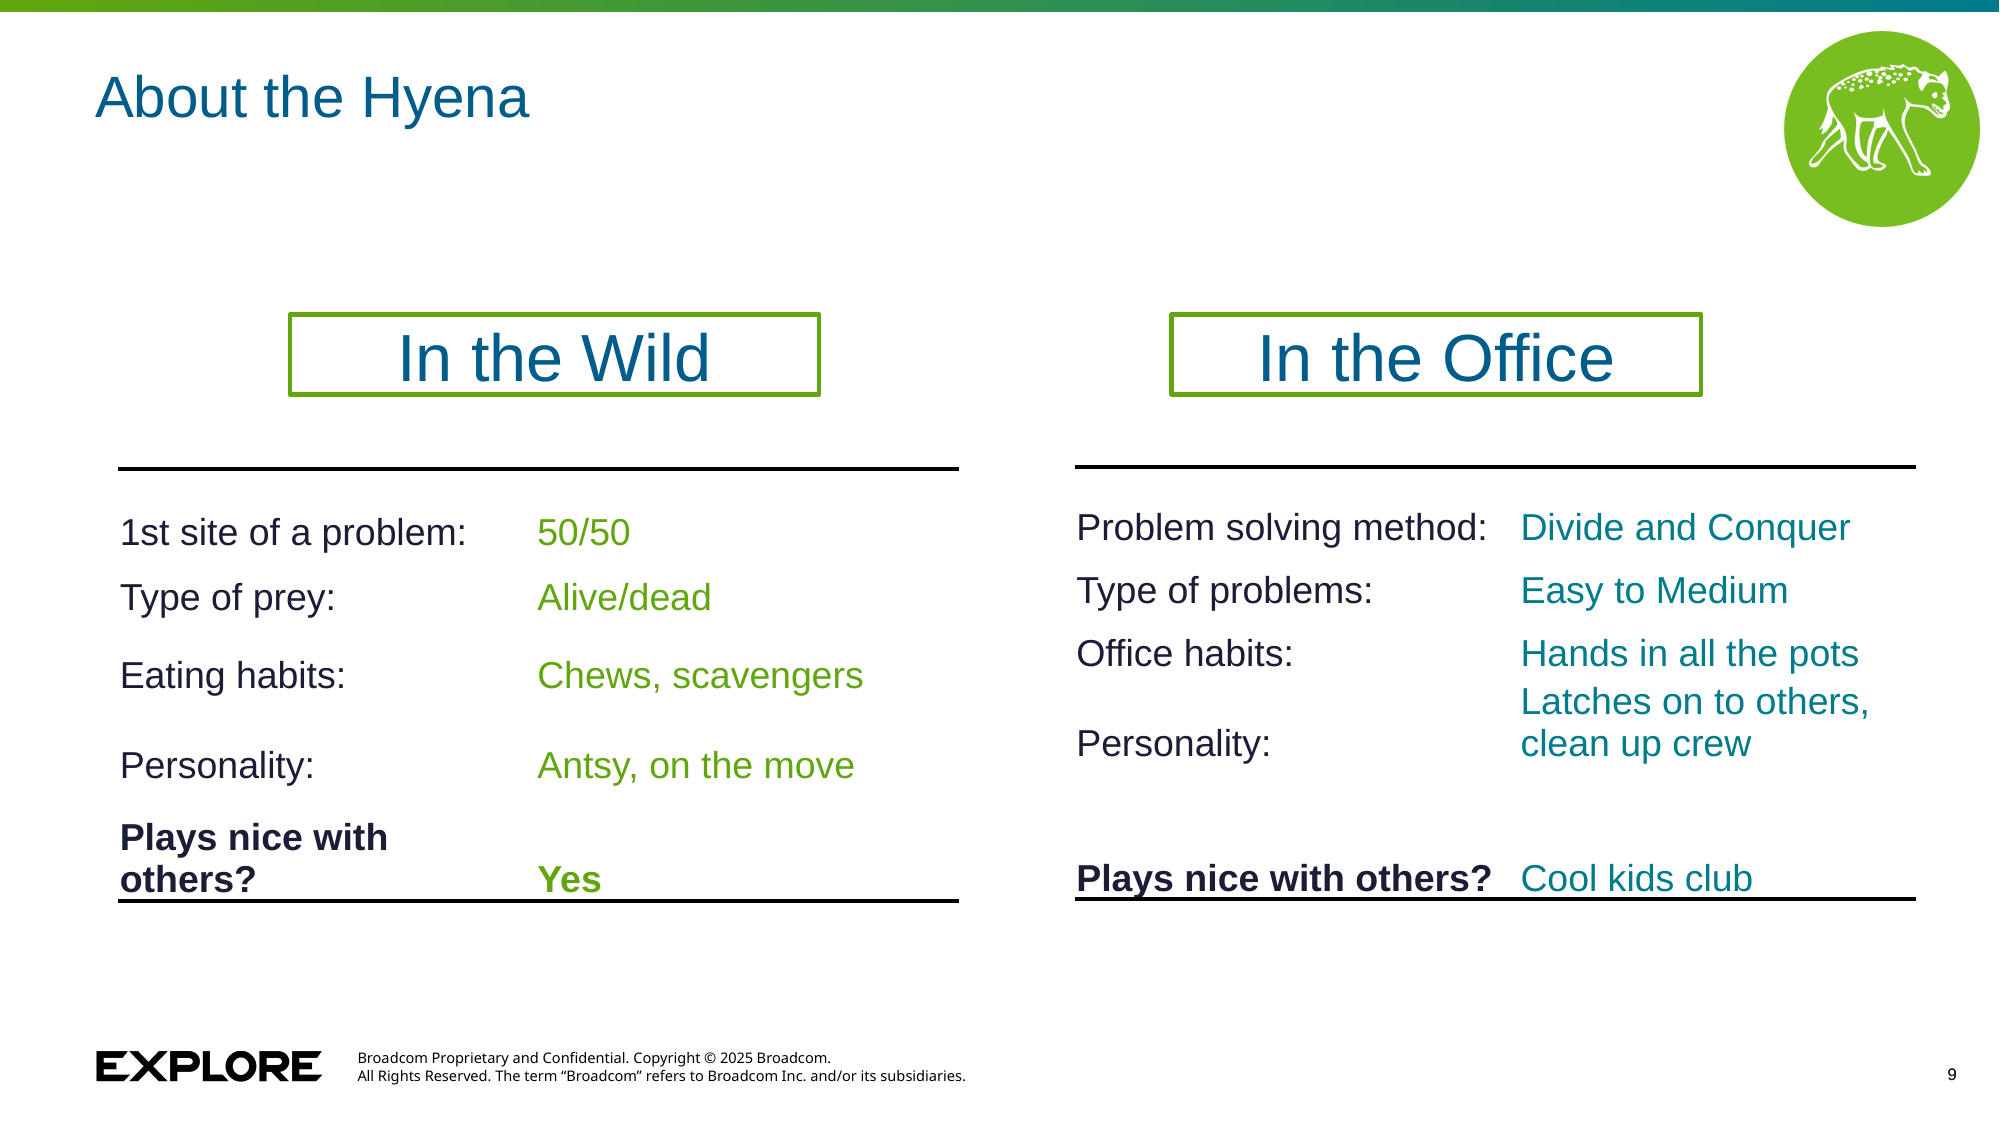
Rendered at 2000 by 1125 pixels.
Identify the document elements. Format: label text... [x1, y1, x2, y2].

table_cell Personality: [118, 696, 536, 787]
table_cell Antsy, on the move [536, 696, 959, 787]
table_cell Yes [536, 787, 959, 899]
table_cell Office habits: [1075, 611, 1519, 675]
table_cell Type of problems: [1075, 548, 1519, 611]
text_box In the Wild [289, 314, 820, 395]
table_cell Alive/dead [536, 553, 959, 619]
picture [1764, 17, 2000, 243]
table_cell Personality: [1075, 675, 1519, 764]
table_cell Plays nice with others? [118, 787, 536, 899]
table_cell Hands in all the pots [1519, 611, 1916, 675]
text_box In the Office [1171, 314, 1702, 395]
table_cell Easy to Medium [1519, 548, 1916, 611]
picture [96, 1051, 323, 1082]
table_cell Chews, scavengers [536, 619, 959, 696]
title About the Hyena [95, 67, 1759, 131]
table_cell Type of prey: [118, 553, 536, 619]
table_header Problem solving method: [1075, 469, 1519, 548]
table_cell Cool kids club [1519, 764, 1916, 897]
table_cell Latches on to others, clean up crew [1519, 675, 1916, 764]
table_header Divide and Conquer [1519, 469, 1916, 548]
table_cell Eating habits: [118, 619, 536, 696]
table_header 1st site of a problem: [118, 471, 536, 553]
table_cell Plays nice with others? [1075, 764, 1519, 897]
table_header 50/50 [536, 471, 959, 553]
